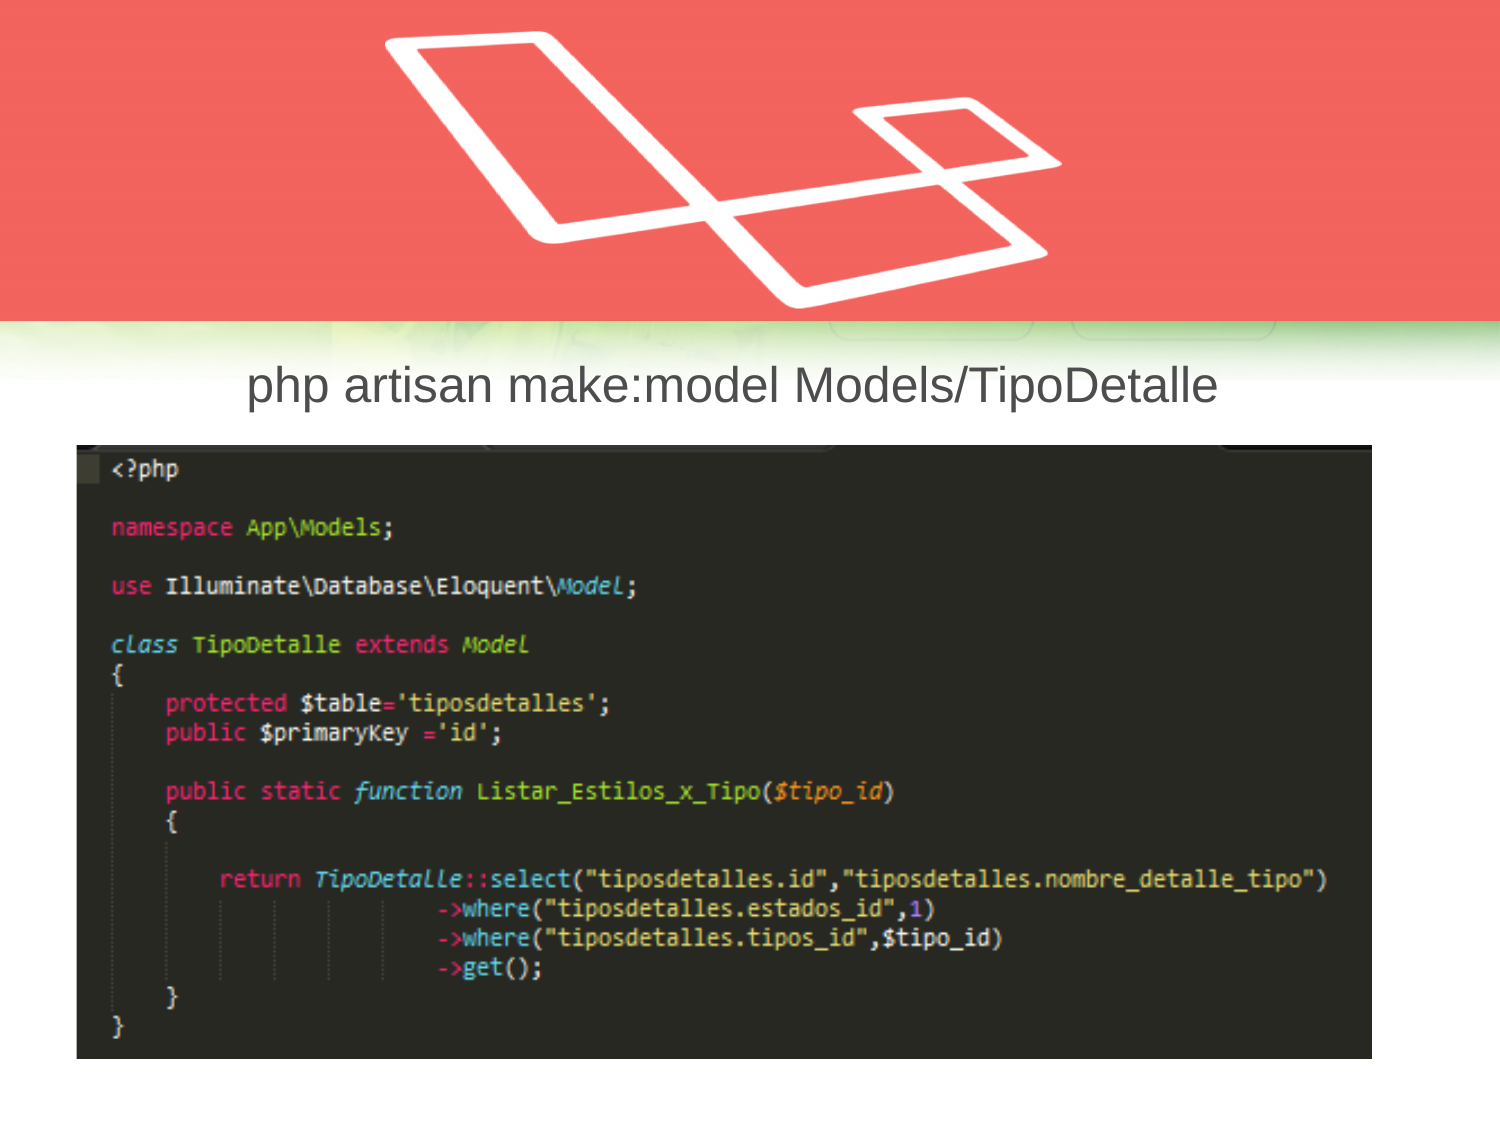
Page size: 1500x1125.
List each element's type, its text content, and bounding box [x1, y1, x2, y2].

text_box php artisan make:model Models/TipoDetalle [41, 345, 1235, 421]
picture [0, 0, 1500, 1125]
